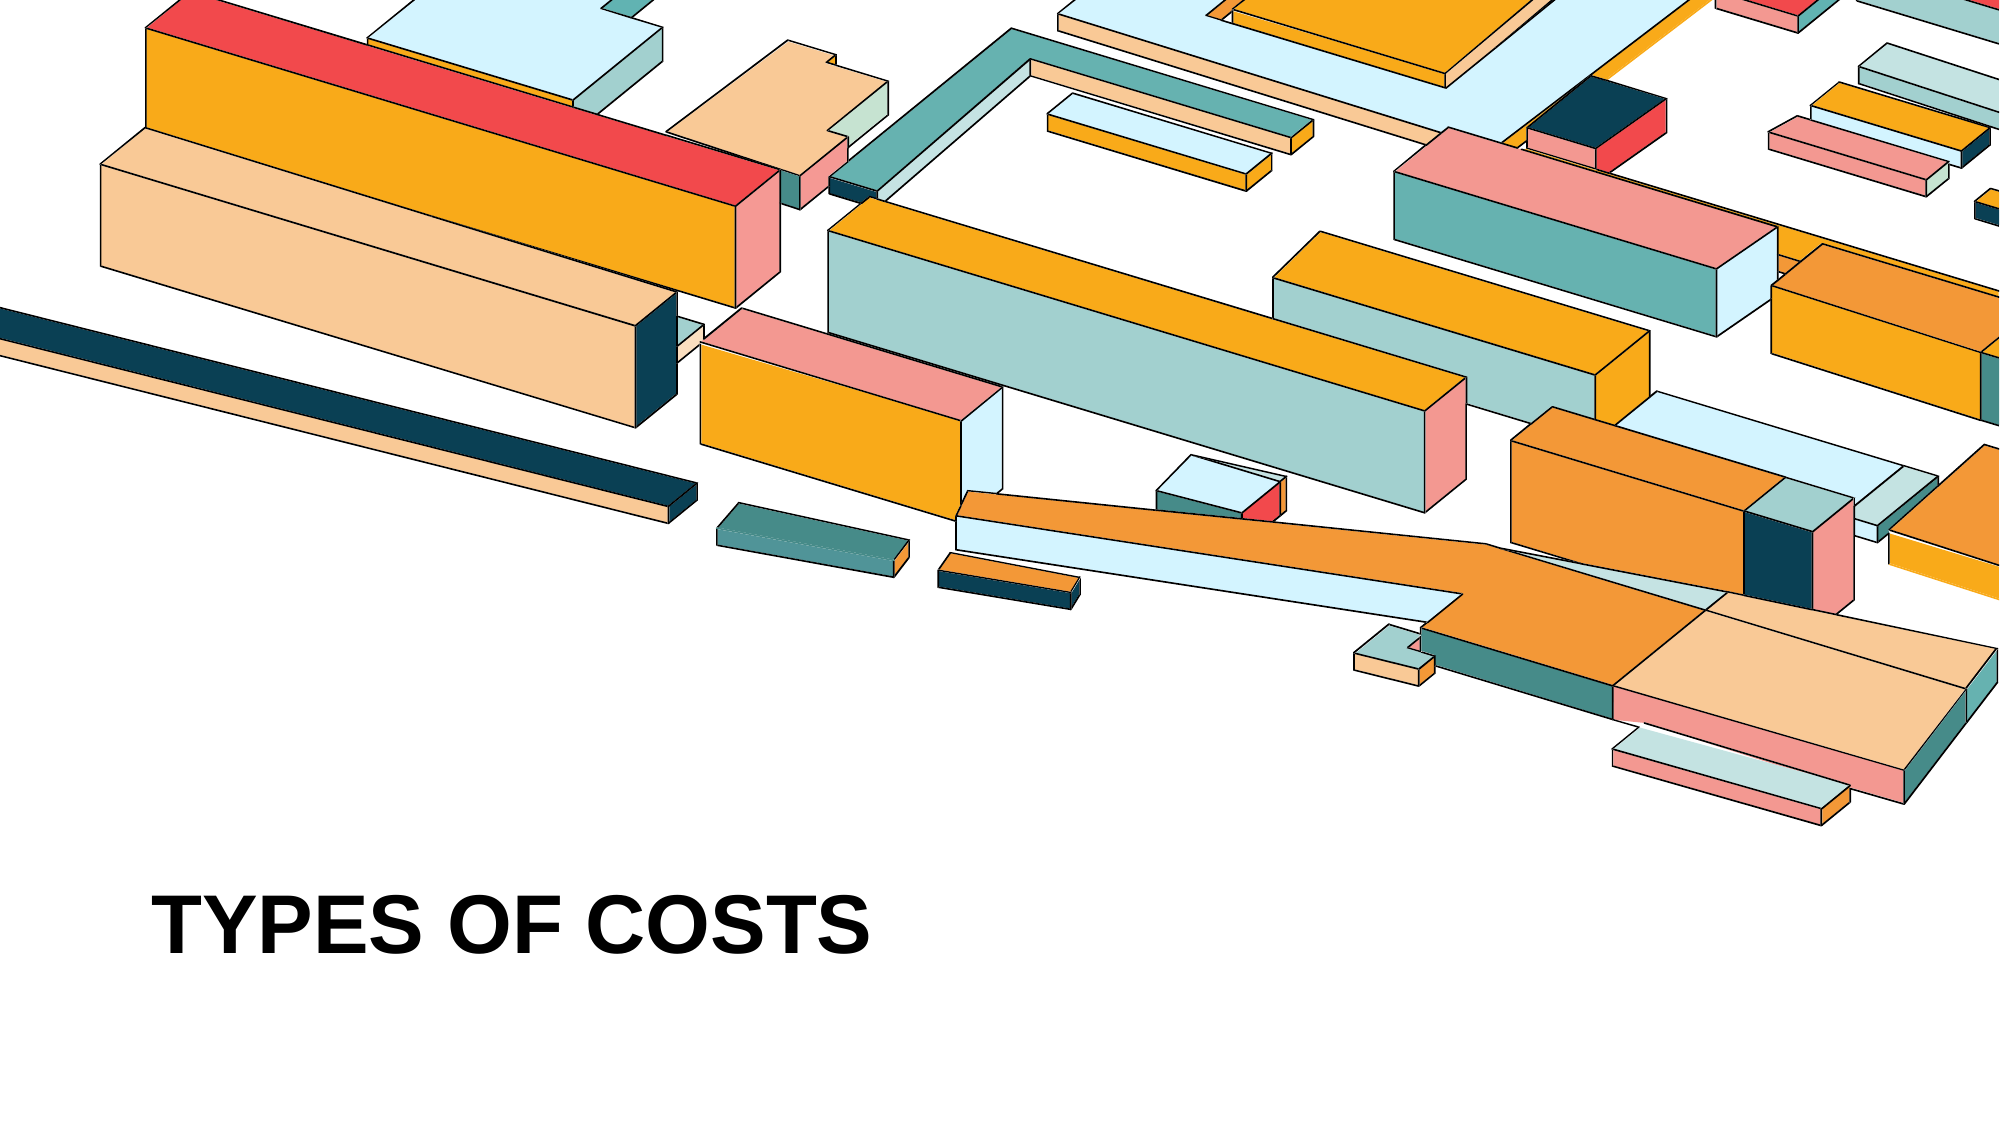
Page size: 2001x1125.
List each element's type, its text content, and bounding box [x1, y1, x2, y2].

title TYPES OF COSTS [136, 766, 1862, 980]
